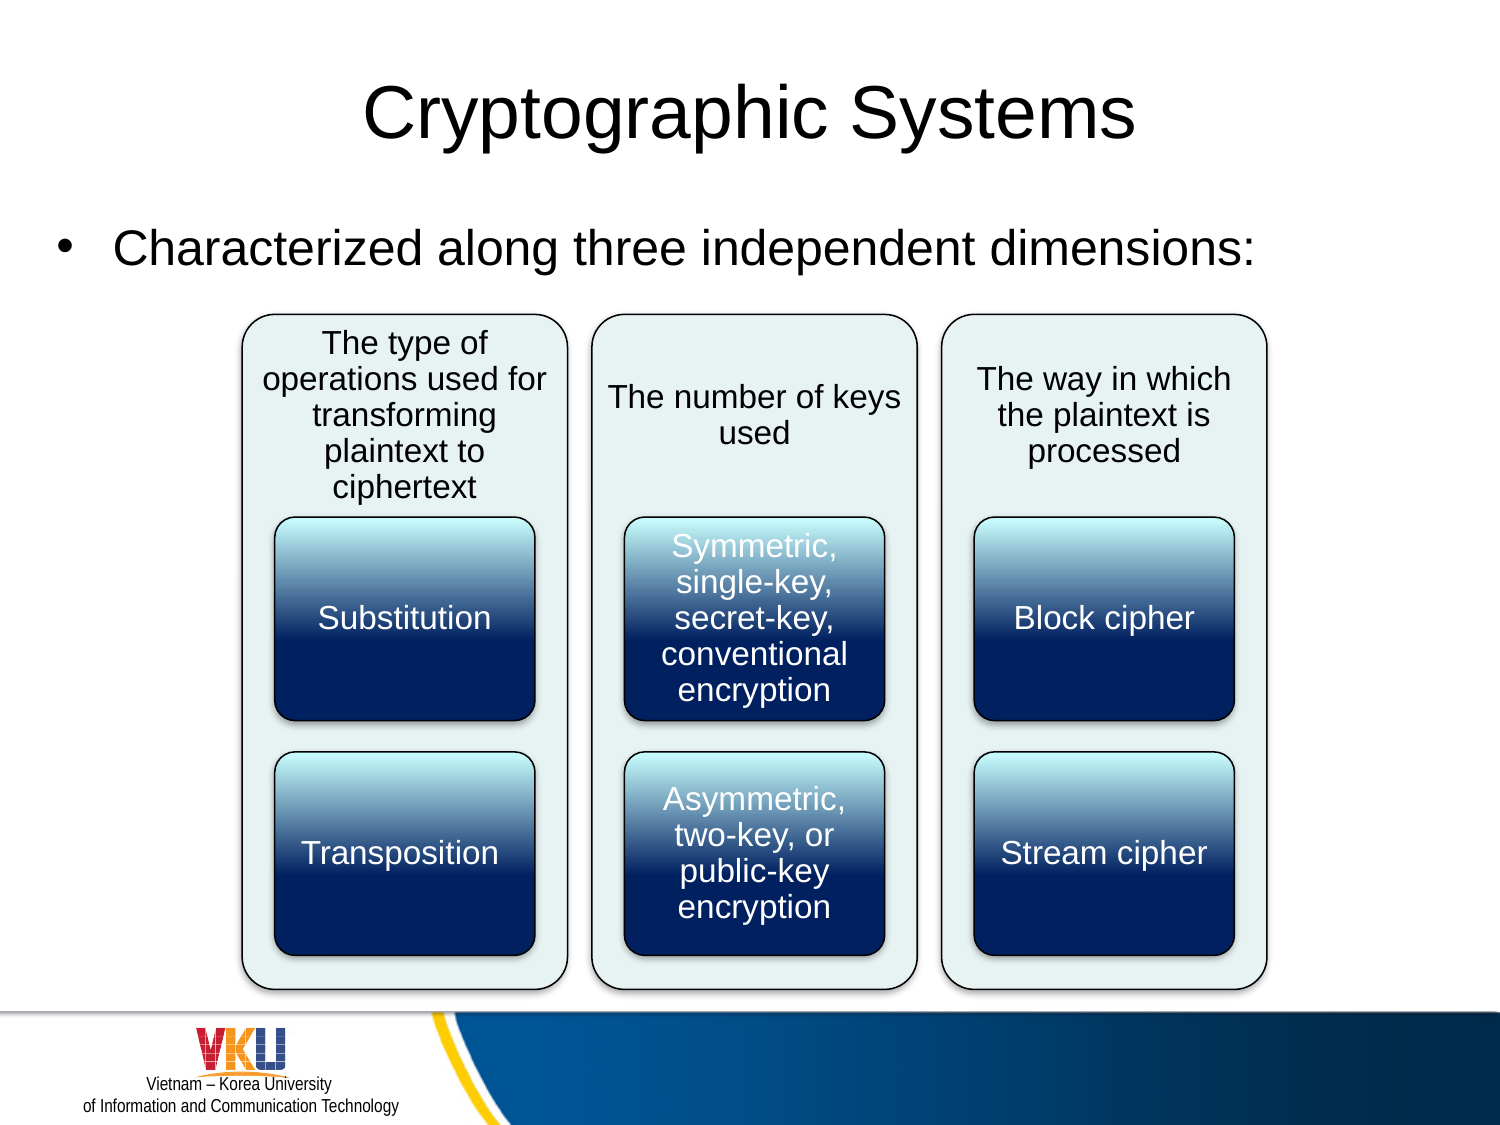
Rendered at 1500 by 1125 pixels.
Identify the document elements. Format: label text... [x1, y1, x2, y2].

list Characterized along three independent dimensions: [41, 208, 1454, 303]
picture [0, 1011, 1500, 1125]
title Cryptographic Systems [75, 45, 1425, 173]
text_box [241, 314, 1268, 990]
